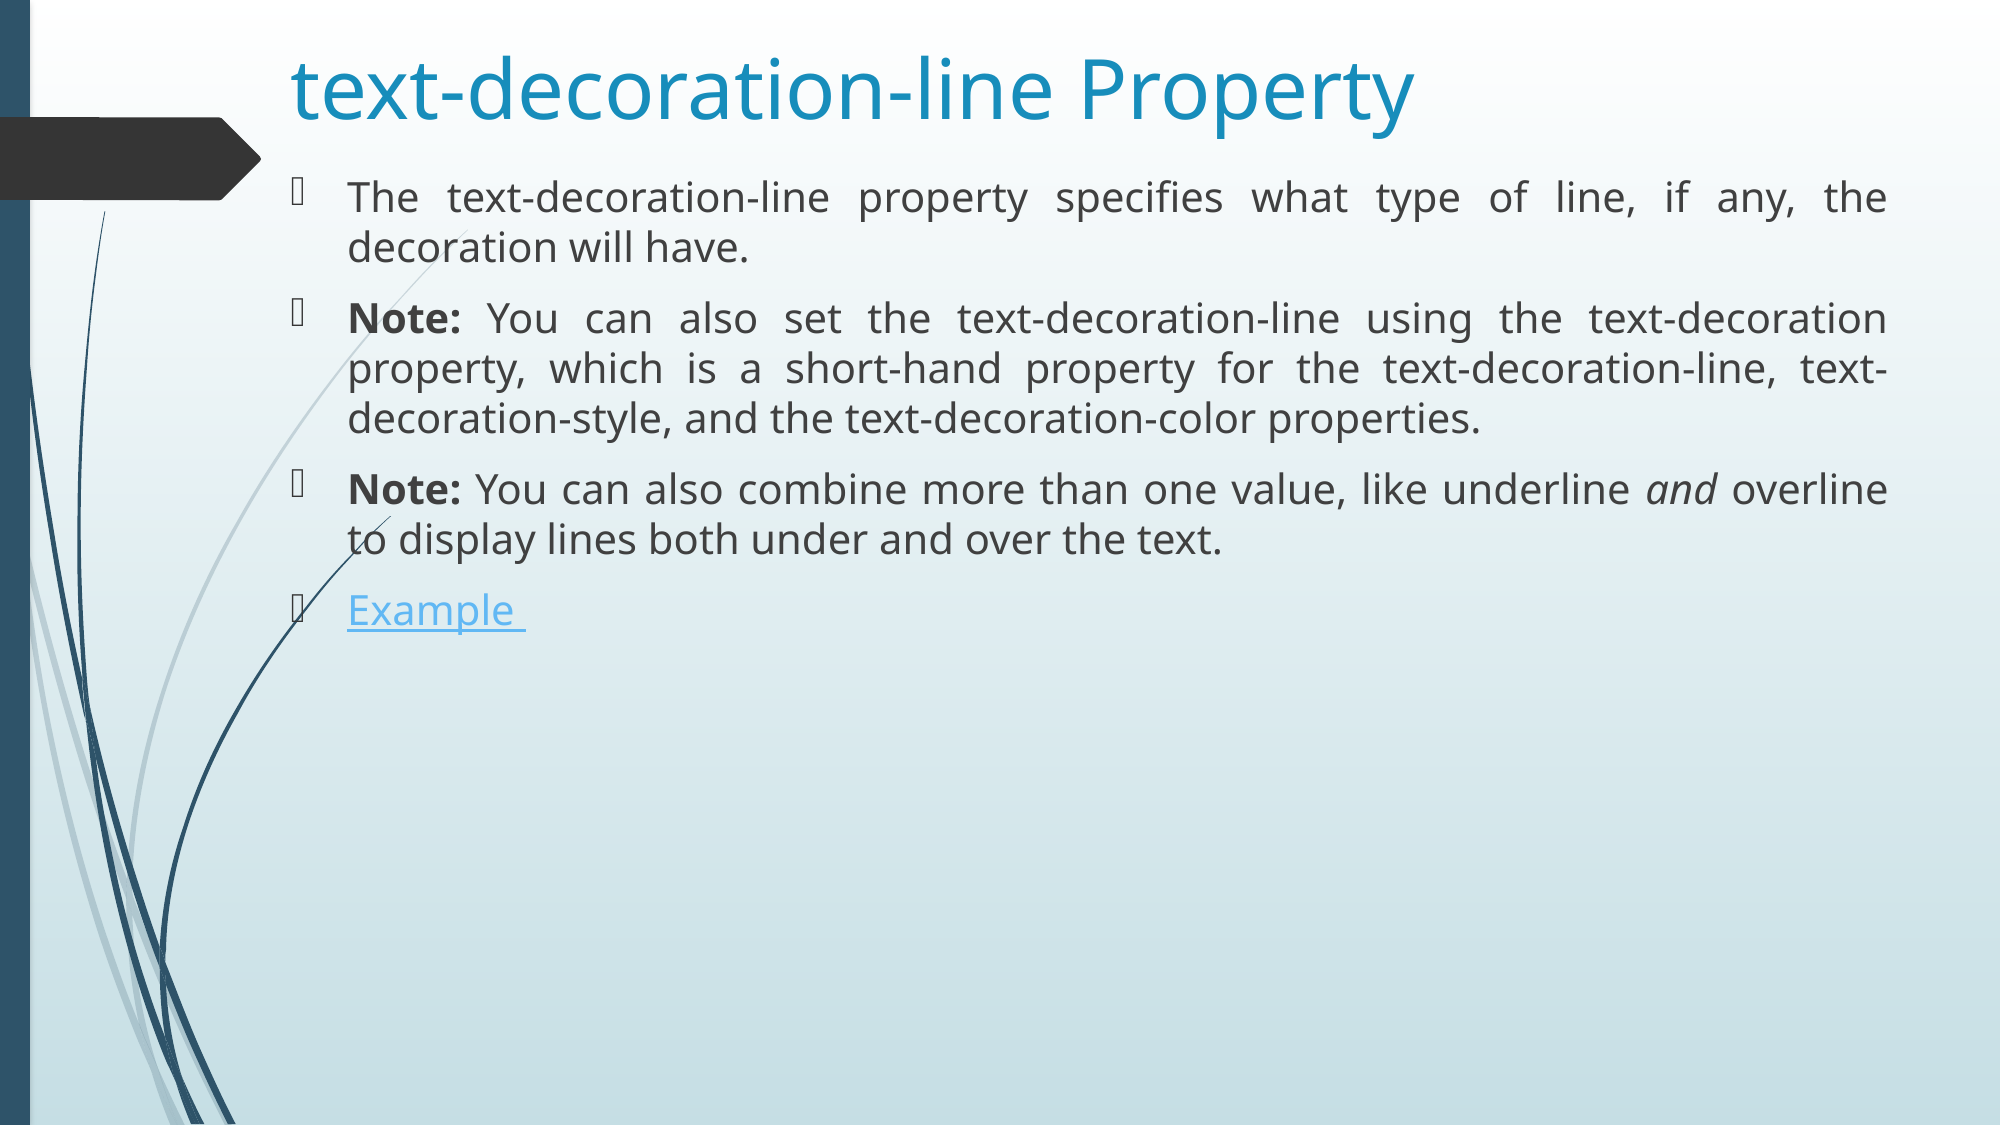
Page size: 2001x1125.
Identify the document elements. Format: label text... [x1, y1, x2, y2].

list The text-decoration-line property specifies what type of line, if any, the decoration will have. Note: You can also set the text-decoration-line using the text-decoration property, which is a short-hand property for the text-decoration-line, text-decoration-style, and the text-decoration-color properties. Note: You can also combine more than one value, like underline and overline to display lines both under and over the text. Example [275, 163, 1904, 1097]
title text-decoration-line Property [275, 28, 1904, 163]
